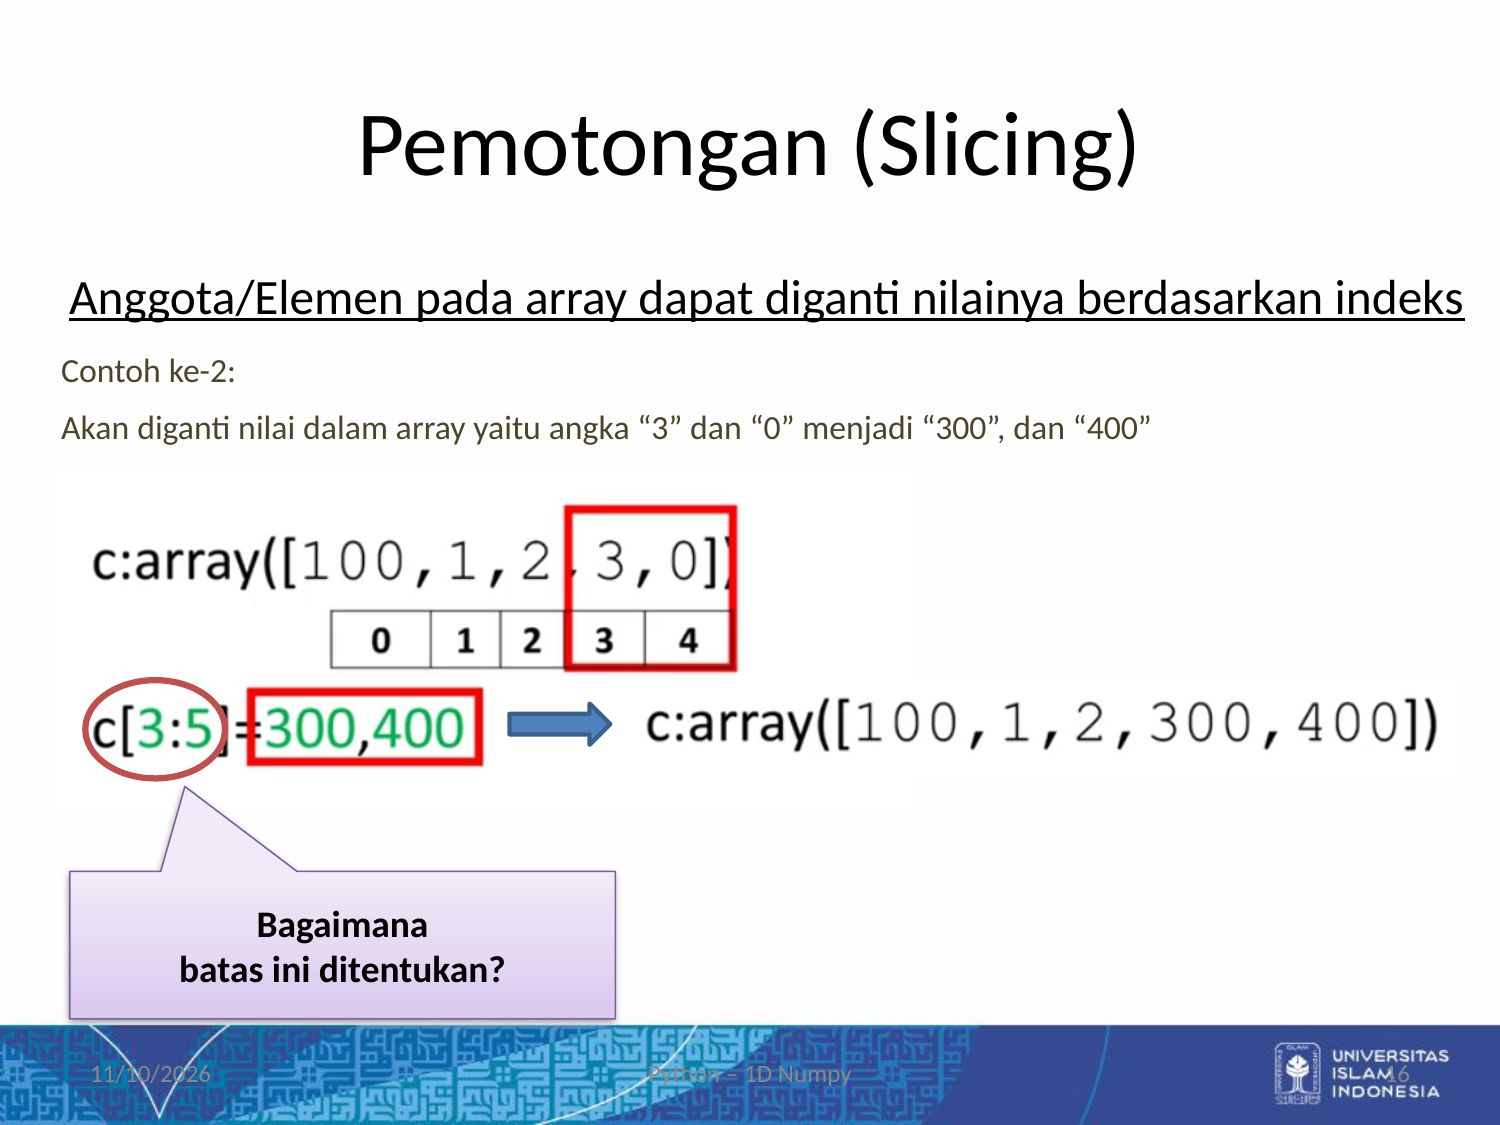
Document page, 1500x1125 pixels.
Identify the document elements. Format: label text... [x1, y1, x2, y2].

picture [0, 0, 1500, 1125]
text_box Bagaimana batas ini ditentukan? [68, 816, 617, 1020]
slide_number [75, 1042, 425, 1103]
list Anggota/Elemen pada array dapat diganti nilainya berdasarkan indeks [54, 237, 1500, 352]
title Pemotongan (Slicing) [75, 45, 1425, 233]
slide_number 16 [1074, 1042, 1425, 1103]
footer Python – 1D Numpy [512, 1042, 988, 1103]
text_box Contoh ke-2: Akan diganti nilai dalam array yaitu angka “3” dan “0” menjadi “300”, dan “400” [46, 340, 1493, 455]
